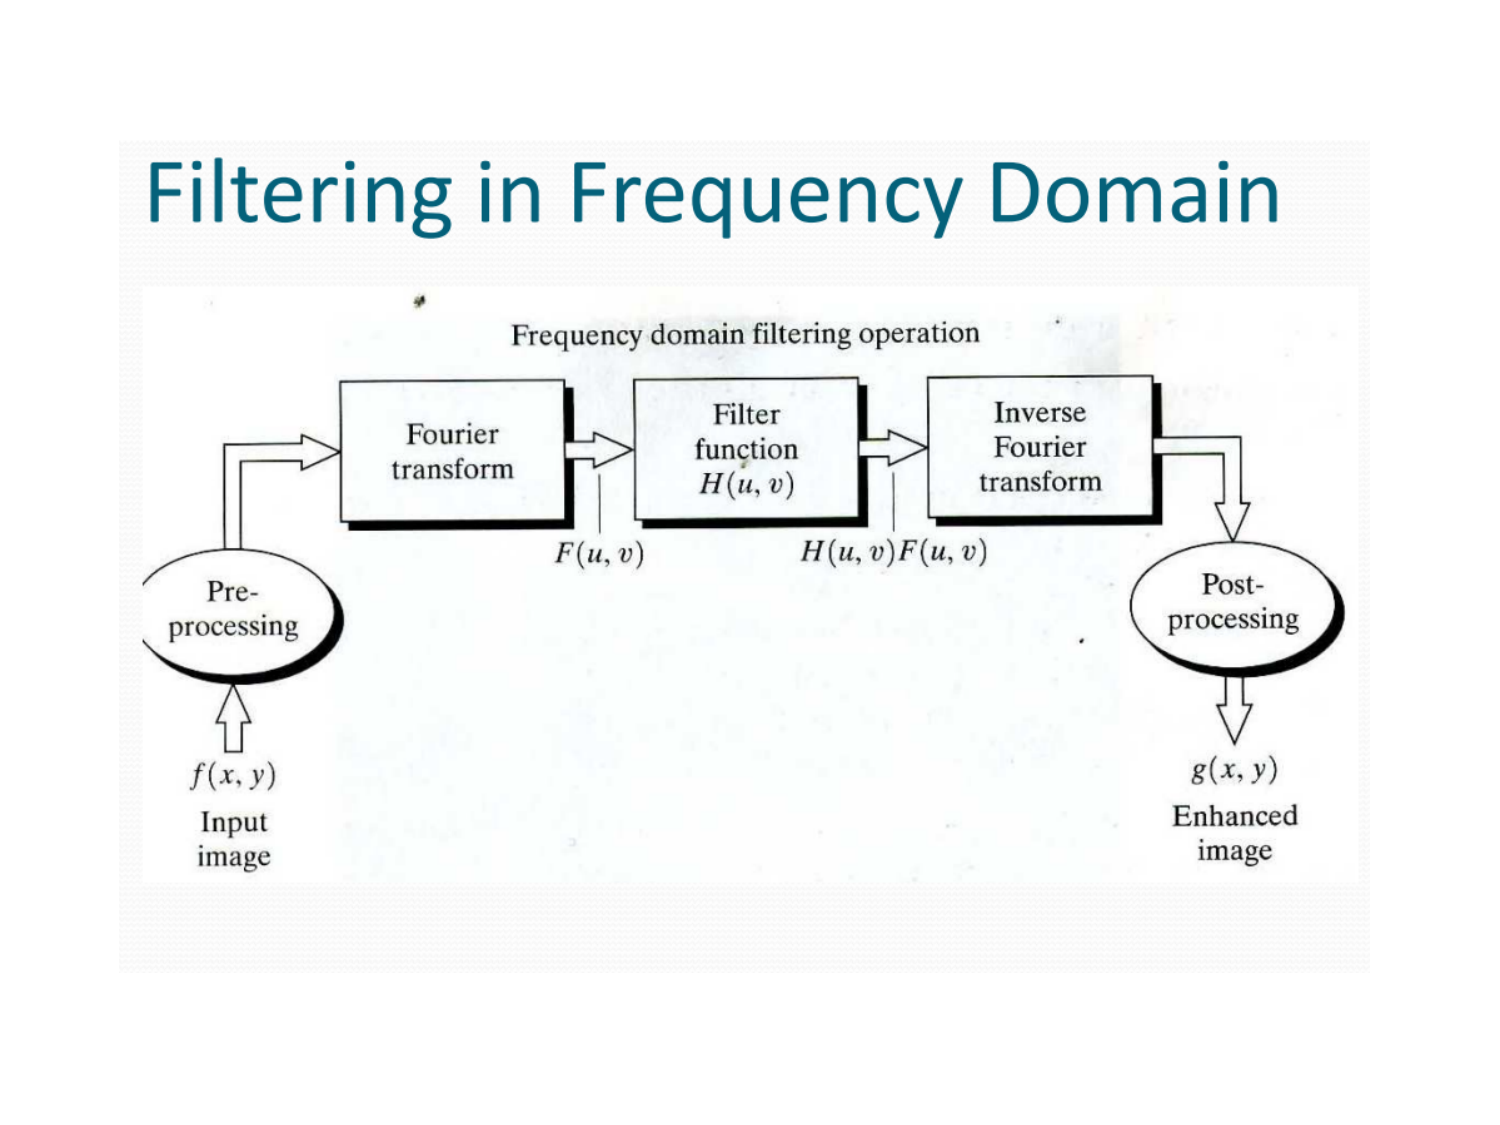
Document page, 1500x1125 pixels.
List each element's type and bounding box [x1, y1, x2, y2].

list [118, 140, 1370, 973]
